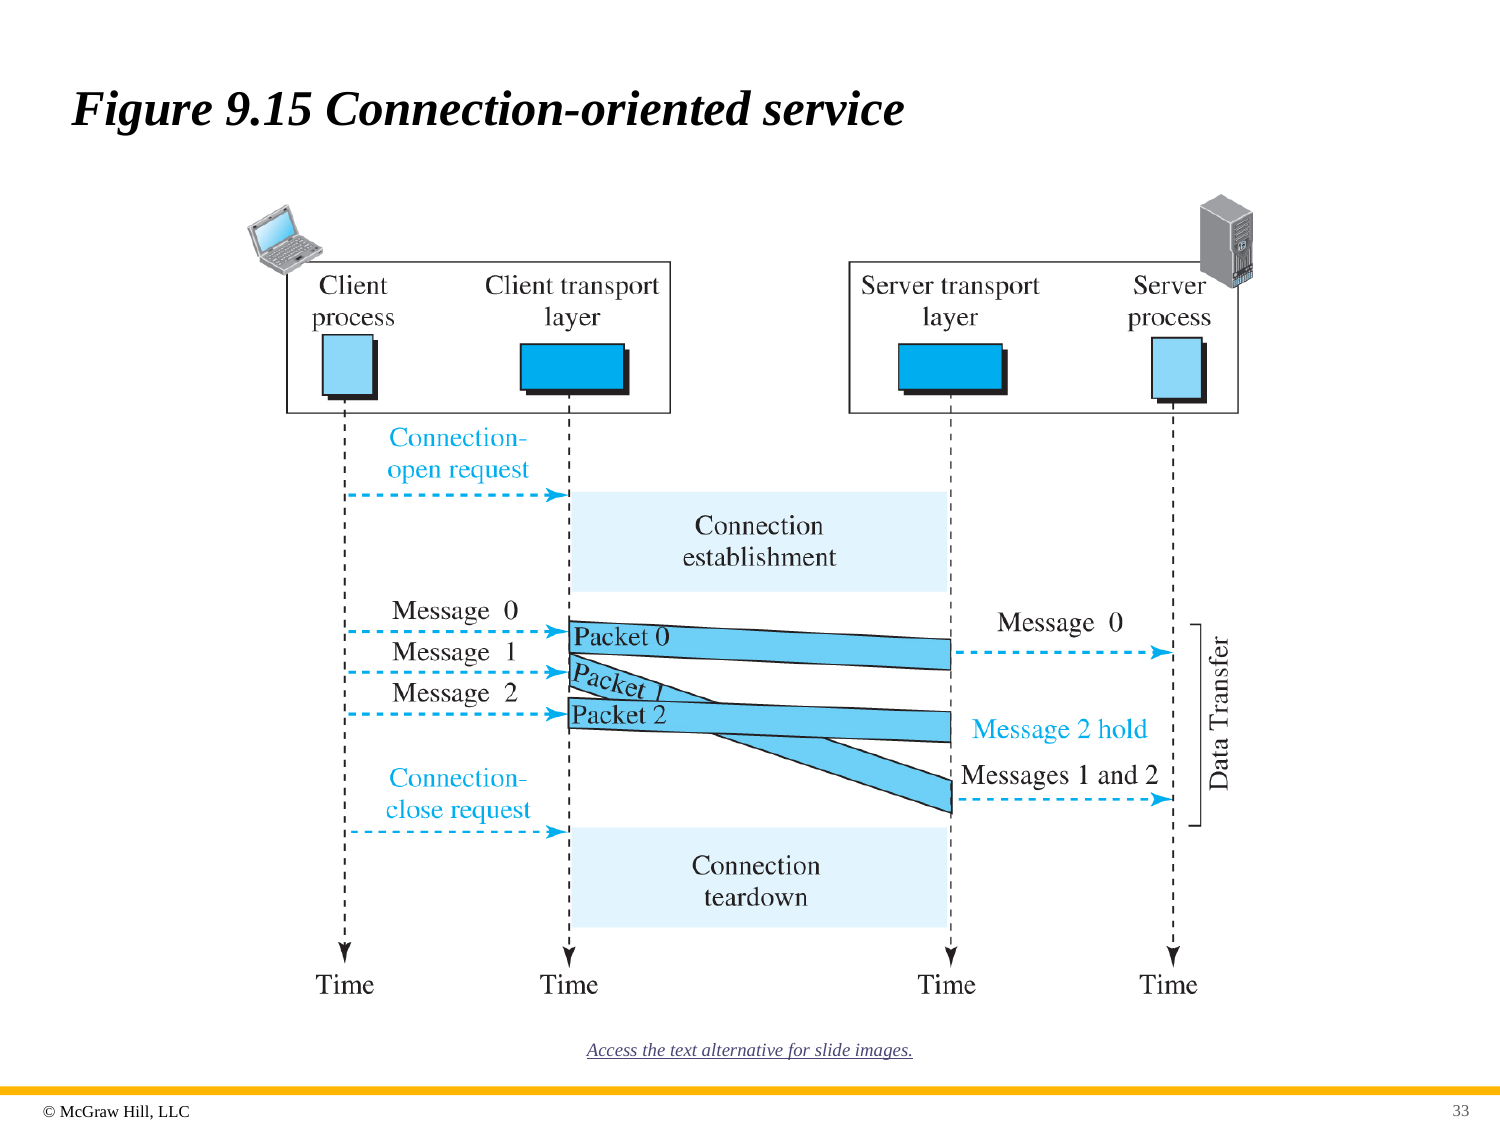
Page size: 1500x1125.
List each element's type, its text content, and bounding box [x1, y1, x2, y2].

picture [247, 194, 1253, 1005]
slide_number 33 [1418, 1096, 1477, 1123]
title Figure 9.15 Connection-oriented service [56, 50, 1444, 162]
list Access the text alternative for slide images. [525, 1033, 975, 1066]
